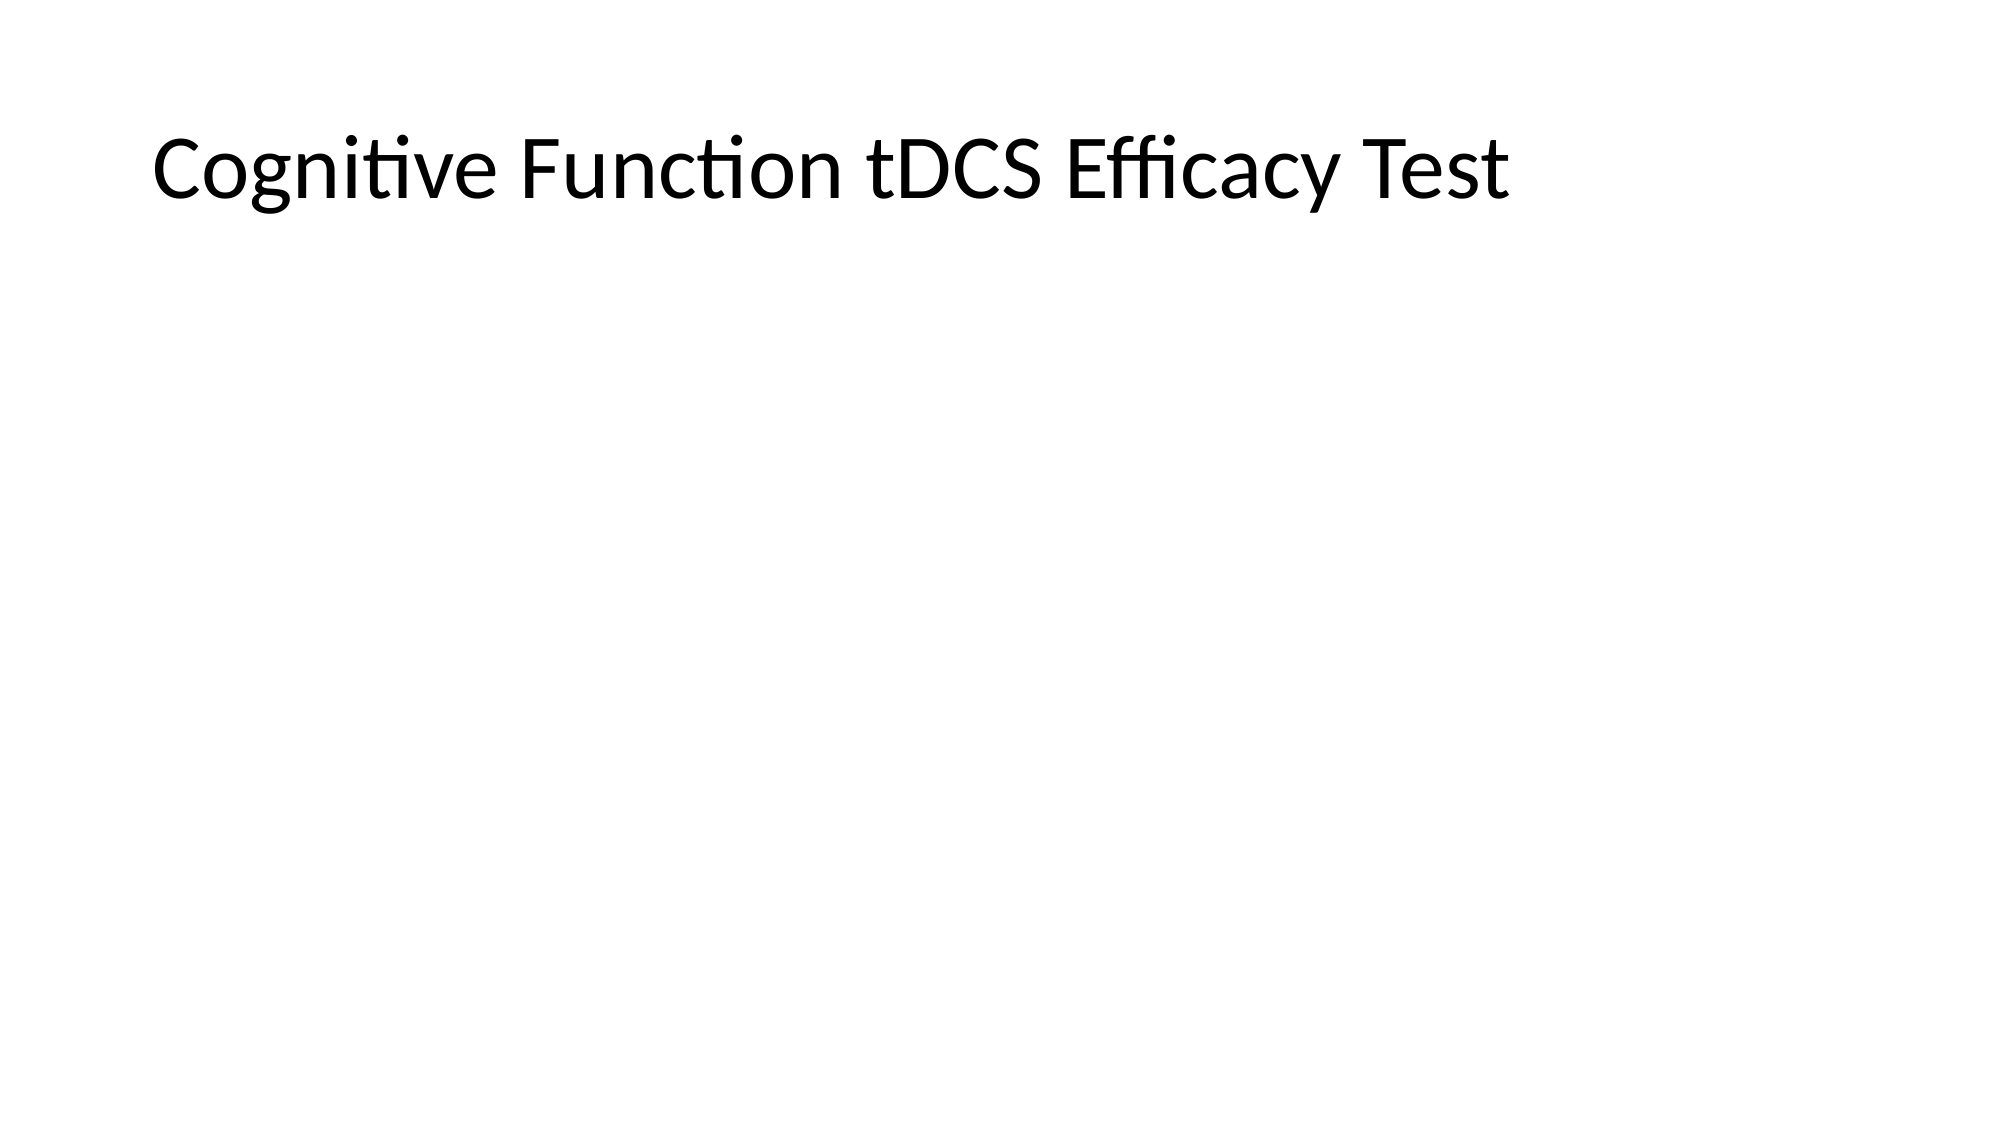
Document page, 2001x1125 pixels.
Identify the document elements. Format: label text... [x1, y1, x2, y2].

title Cognitive Function tDCS Efficacy Test [137, 59, 1863, 278]
